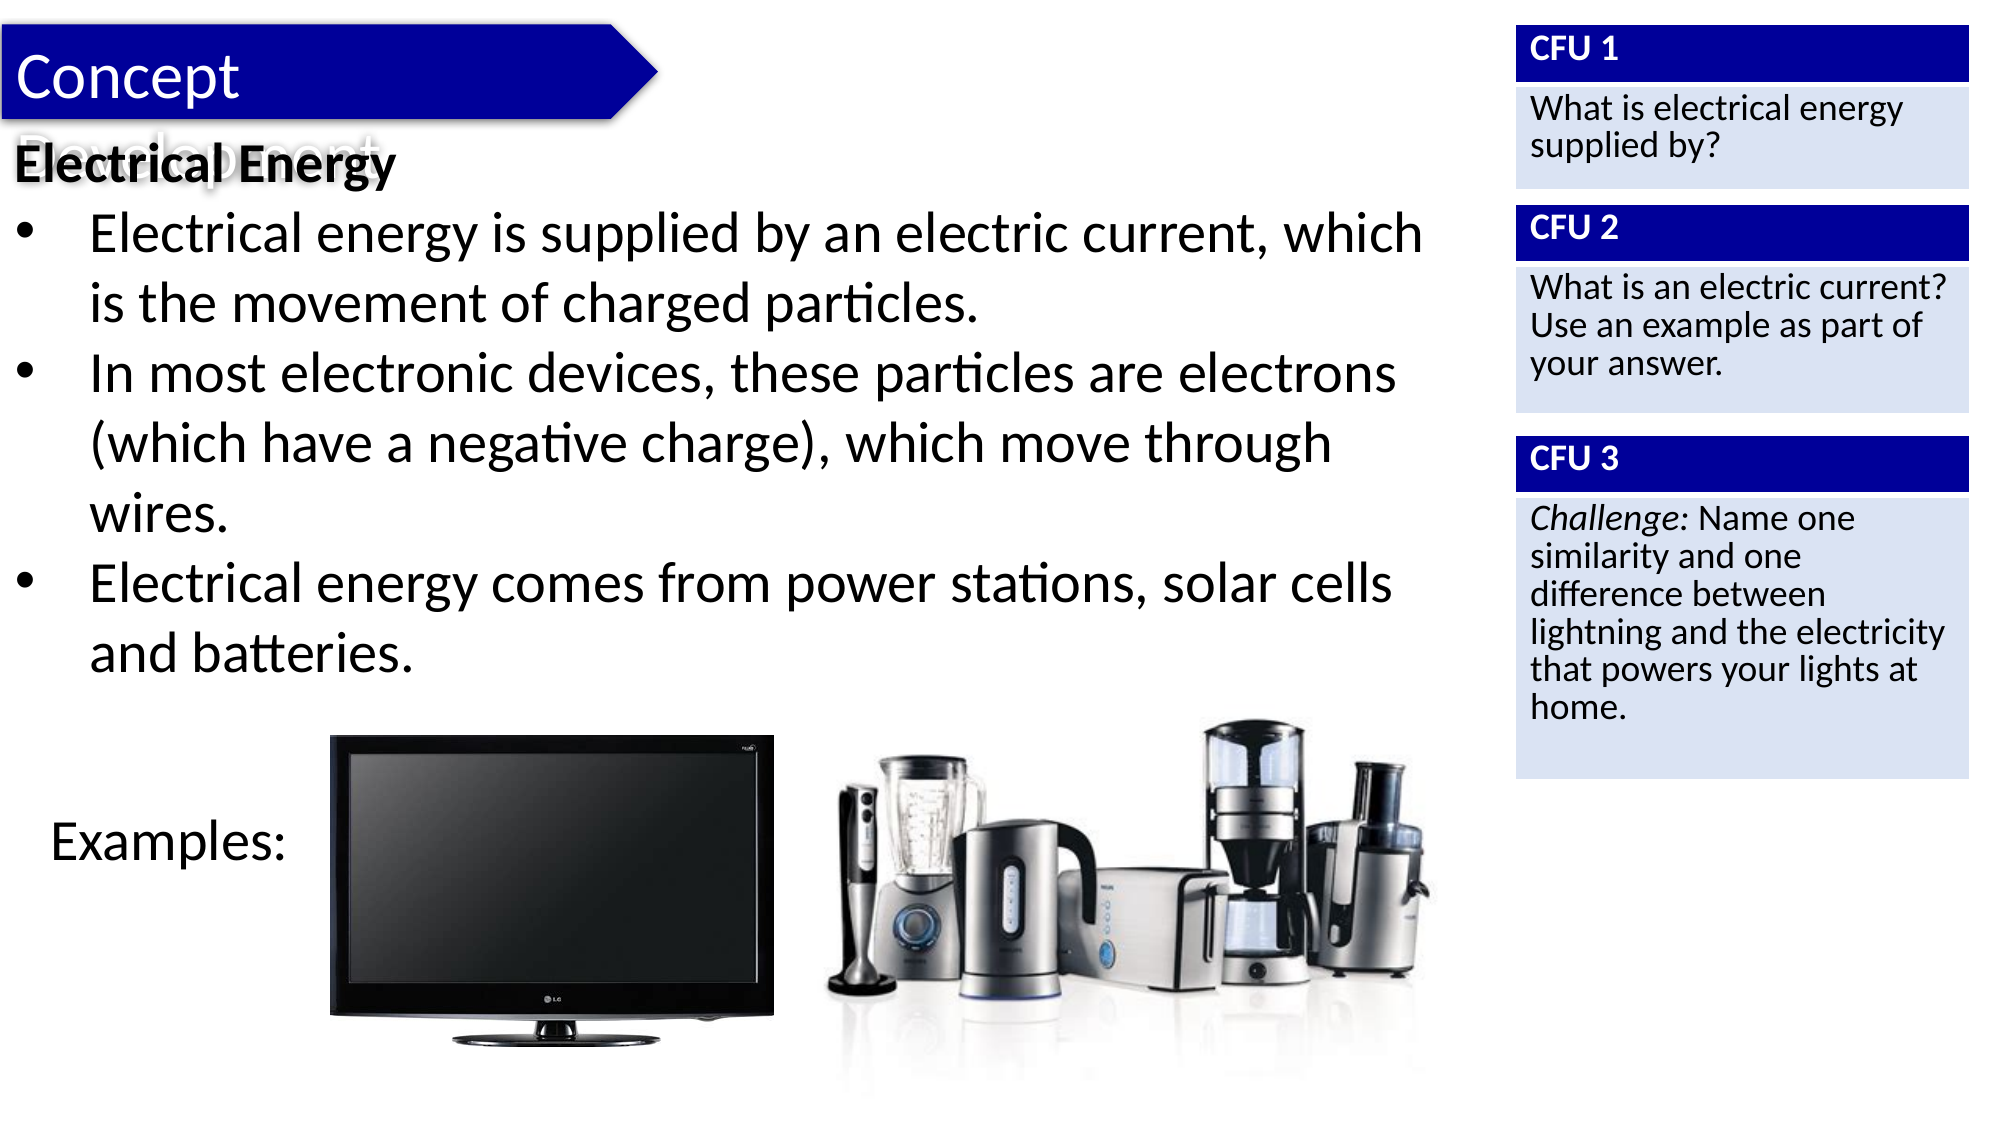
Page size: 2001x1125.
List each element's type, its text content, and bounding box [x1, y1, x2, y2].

picture [329, 680, 1516, 1102]
text_box Electrical Energy Electrical energy is supplied by an electric current, which is the movement of charged particles. In most electronic devices, these particles are electrons (which have a negative charge), which move through wires. Electrical energy comes from power stations, solar cells and batteries. [0, 119, 1451, 692]
table_header CFU 3 [1516, 436, 1969, 492]
table_cell What is electrical energy supplied by? [1516, 87, 1969, 189]
text_box [10, 0, 480, 212]
table_cell What is an electric current? Use an example as part of your answer. [1516, 267, 1969, 413]
table_header CFU 2 [1516, 205, 1969, 261]
text_box Concept Development [480, 24, 658, 119]
text_box Examples: [35, 724, 774, 879]
table_header CFU 1 [1516, 25, 1969, 82]
text_box Concept Development [1, 24, 10, 119]
text_box [10, 212, 35, 264]
table_cell Challenge: Name one similarity and one difference between lightning and the electricity that powers your lights at home. [1516, 498, 1969, 779]
text_box [35, 212, 472, 289]
